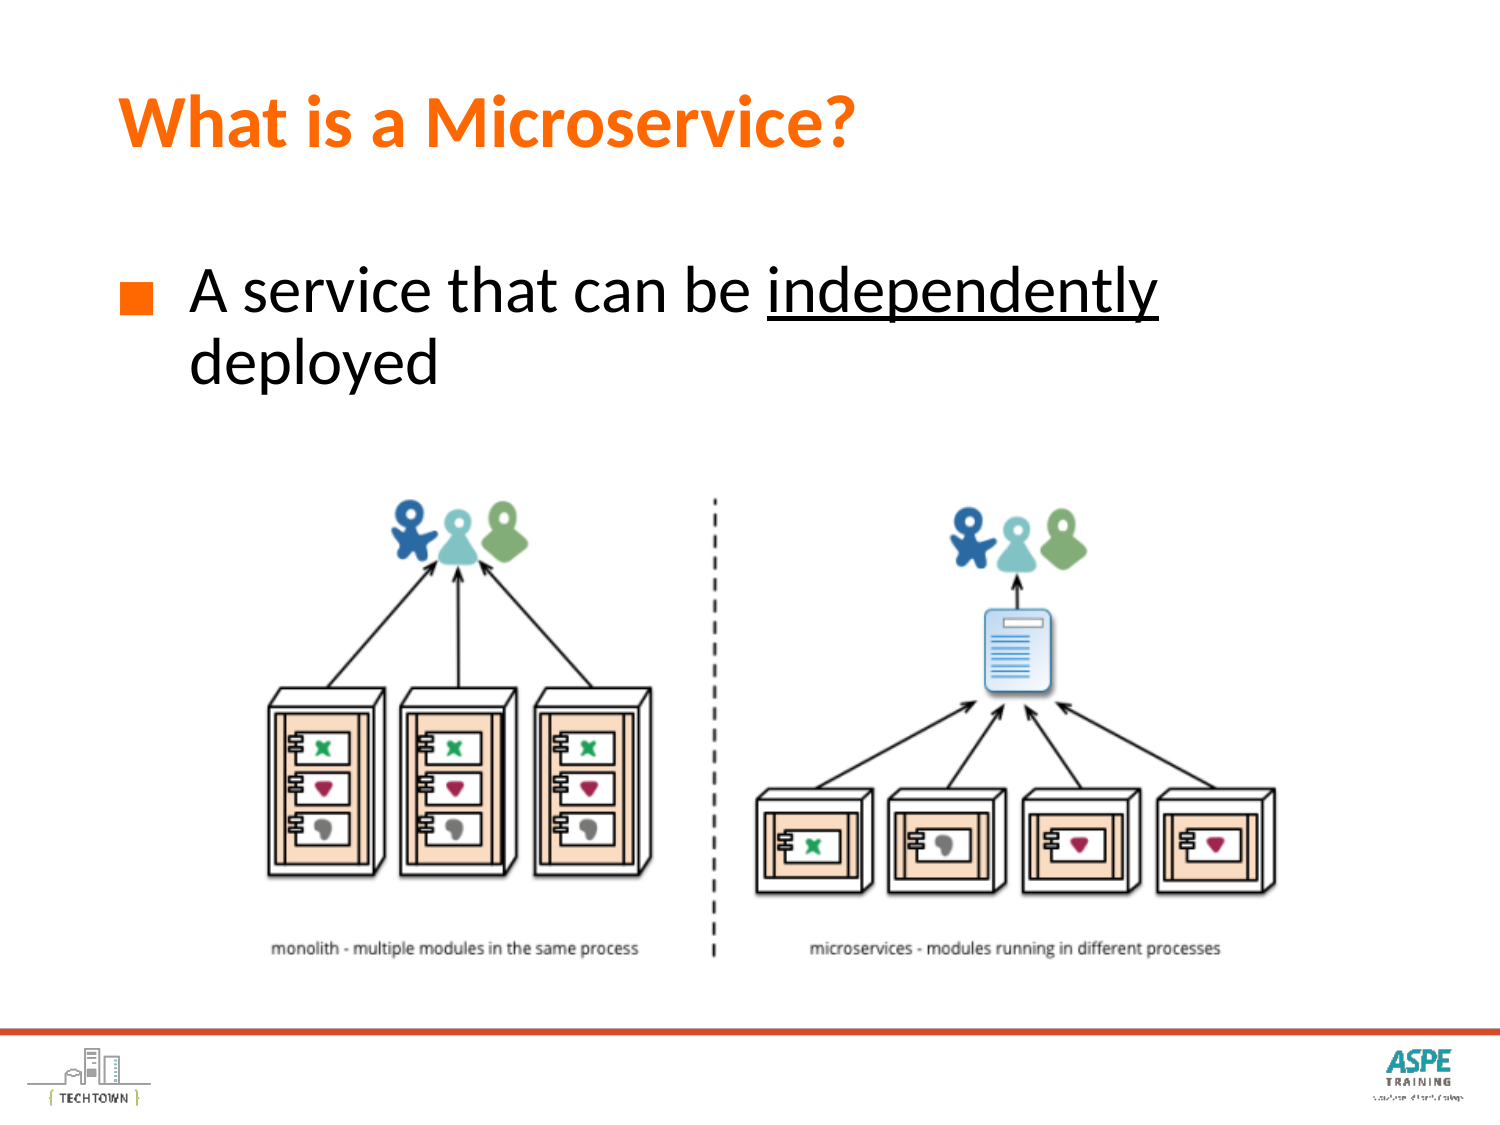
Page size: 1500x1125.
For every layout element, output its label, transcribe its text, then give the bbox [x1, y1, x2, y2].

title What is a Microservice? [103, 59, 1413, 188]
picture [0, 0, 1500, 1125]
list A service that can be independently deployed [99, 247, 1438, 425]
